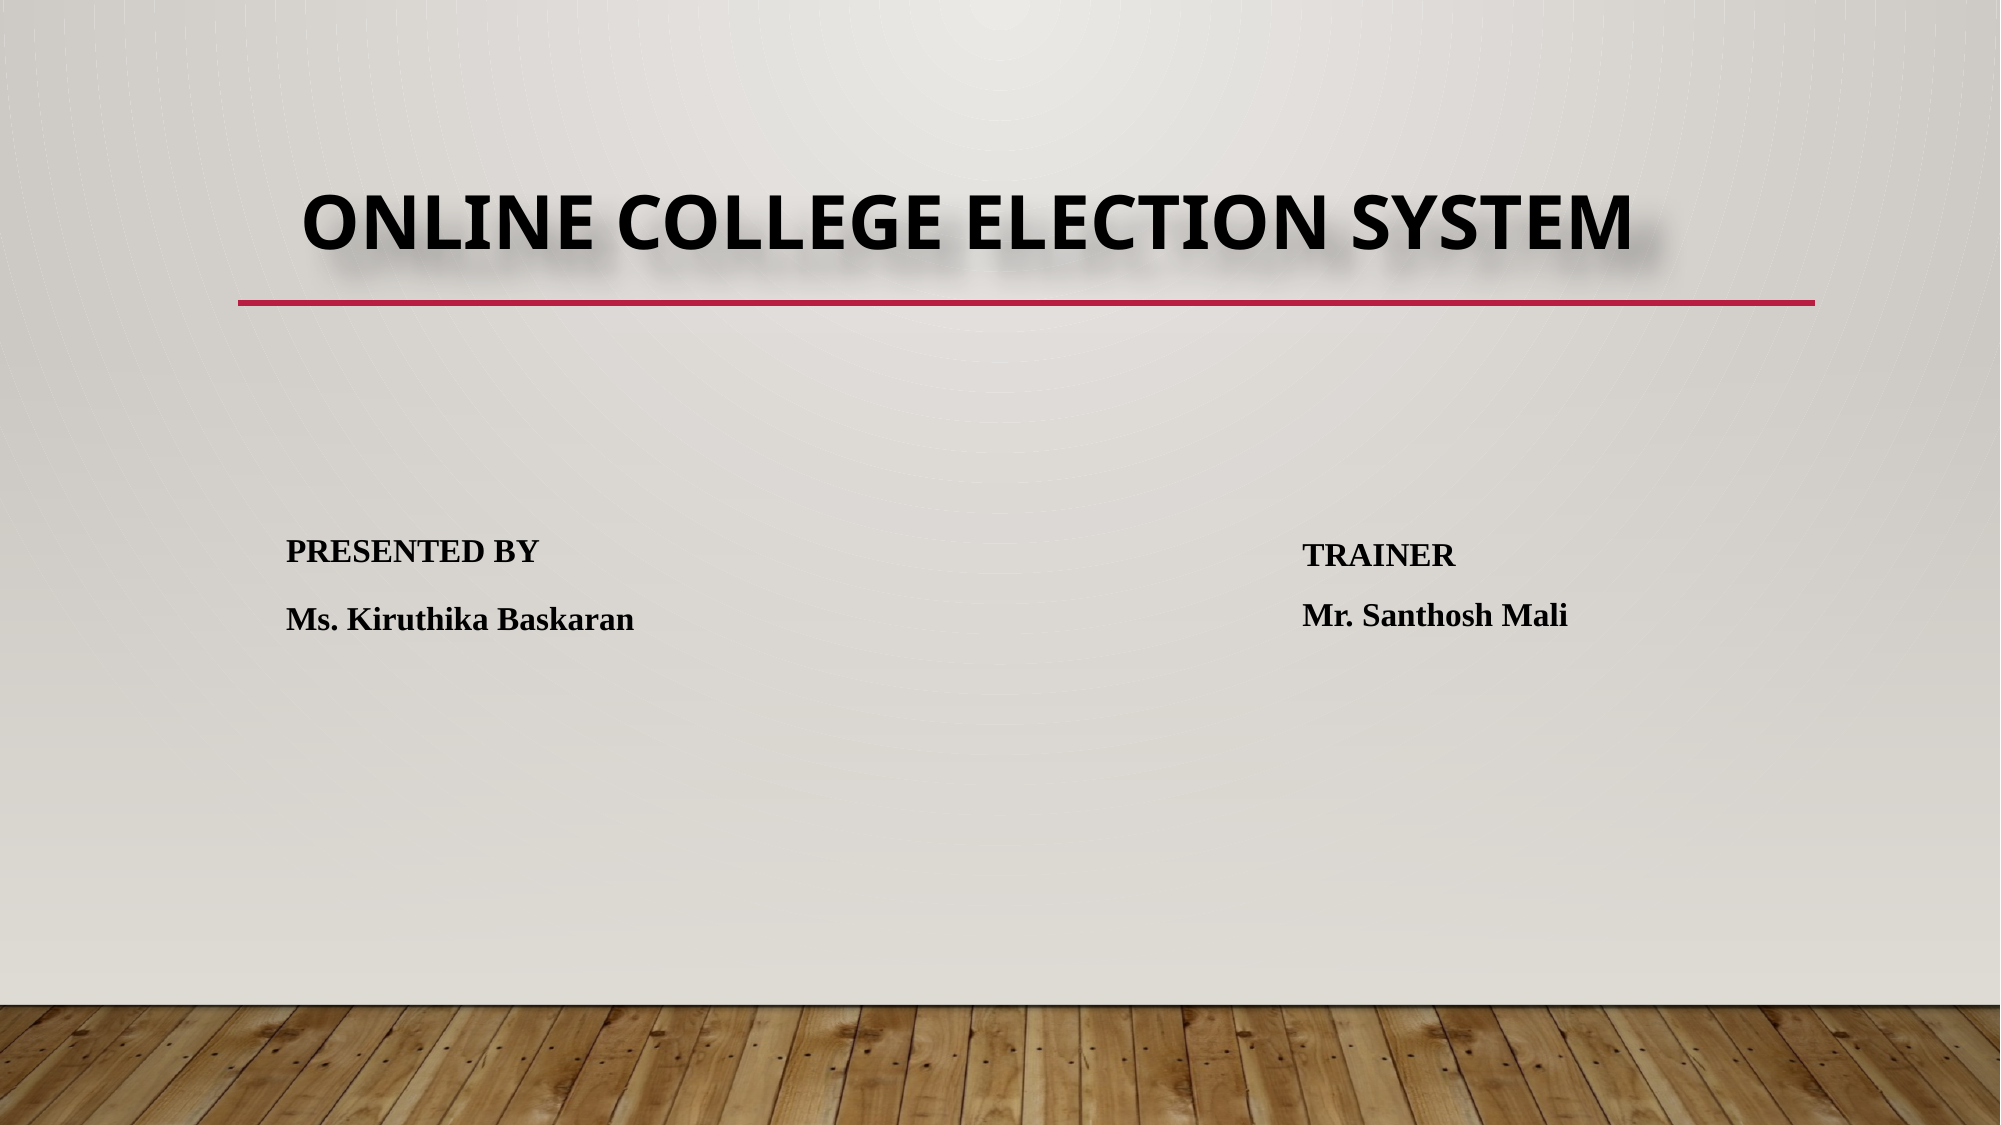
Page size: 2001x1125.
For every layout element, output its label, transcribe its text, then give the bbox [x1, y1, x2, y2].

subtitle PRESENTED BY Ms. Kiruthika Baskaran [271, 513, 698, 655]
text_box TRAINER Mr. Santhosh Mali [1287, 525, 1729, 641]
title Online college election system [285, 176, 1862, 350]
picture [0, 1005, 2000, 1125]
